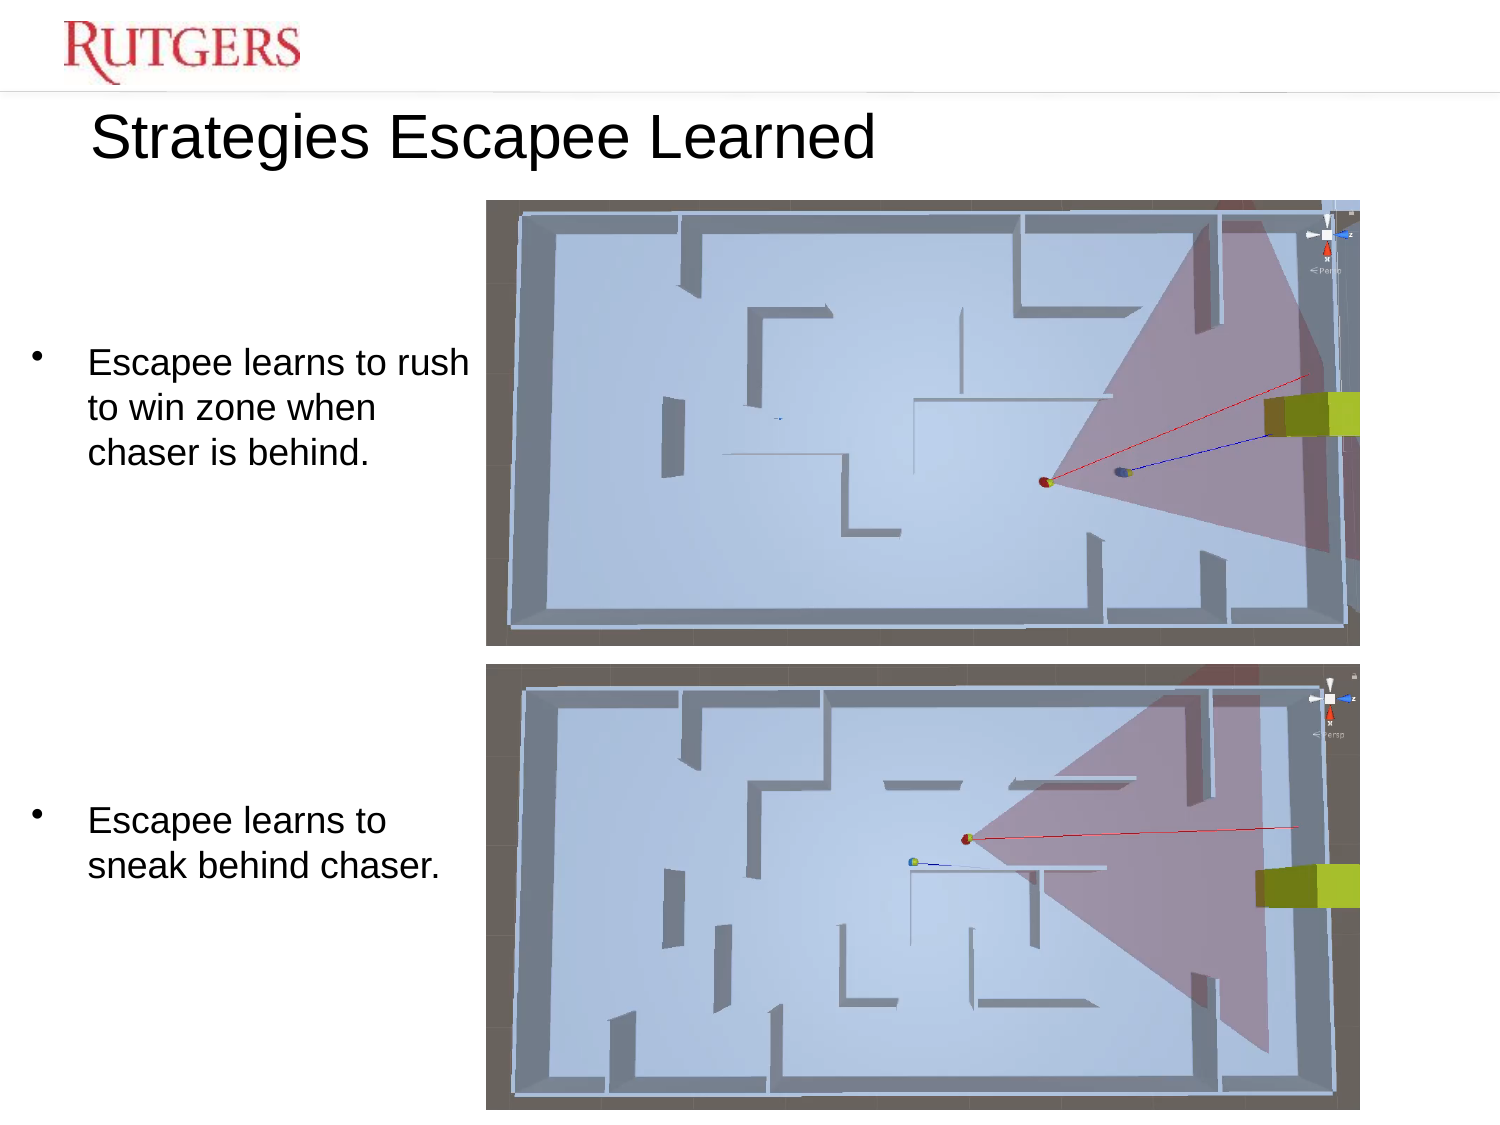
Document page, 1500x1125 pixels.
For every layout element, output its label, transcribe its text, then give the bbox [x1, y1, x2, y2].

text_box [485, 663, 1361, 1111]
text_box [485, 199, 1361, 648]
title Strategies Escapee Learned [75, 67, 1425, 201]
picture [64, 21, 300, 85]
list Escapee learns to rush to win zone when chaser is behind. Escapee learns to sneak behind chaser. [16, 330, 486, 1075]
